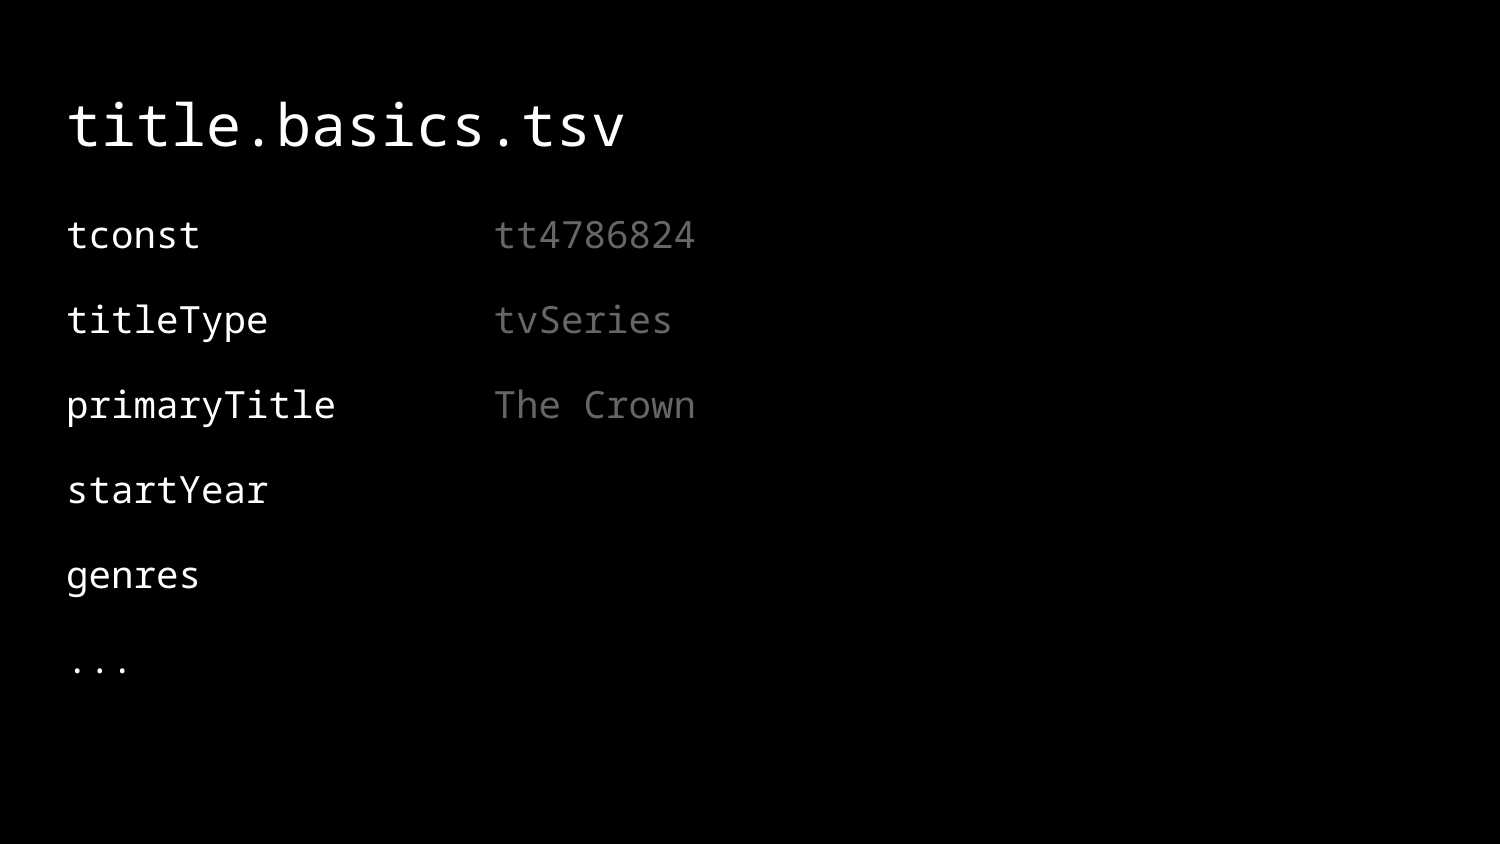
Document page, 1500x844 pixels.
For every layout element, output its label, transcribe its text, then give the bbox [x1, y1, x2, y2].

title title.basics.tsv [51, 72, 1449, 167]
list tconst tt4786824 titleType tvSeries primaryTitle The Crown startYear 2016 genres Drama,History ... [51, 189, 1449, 750]
